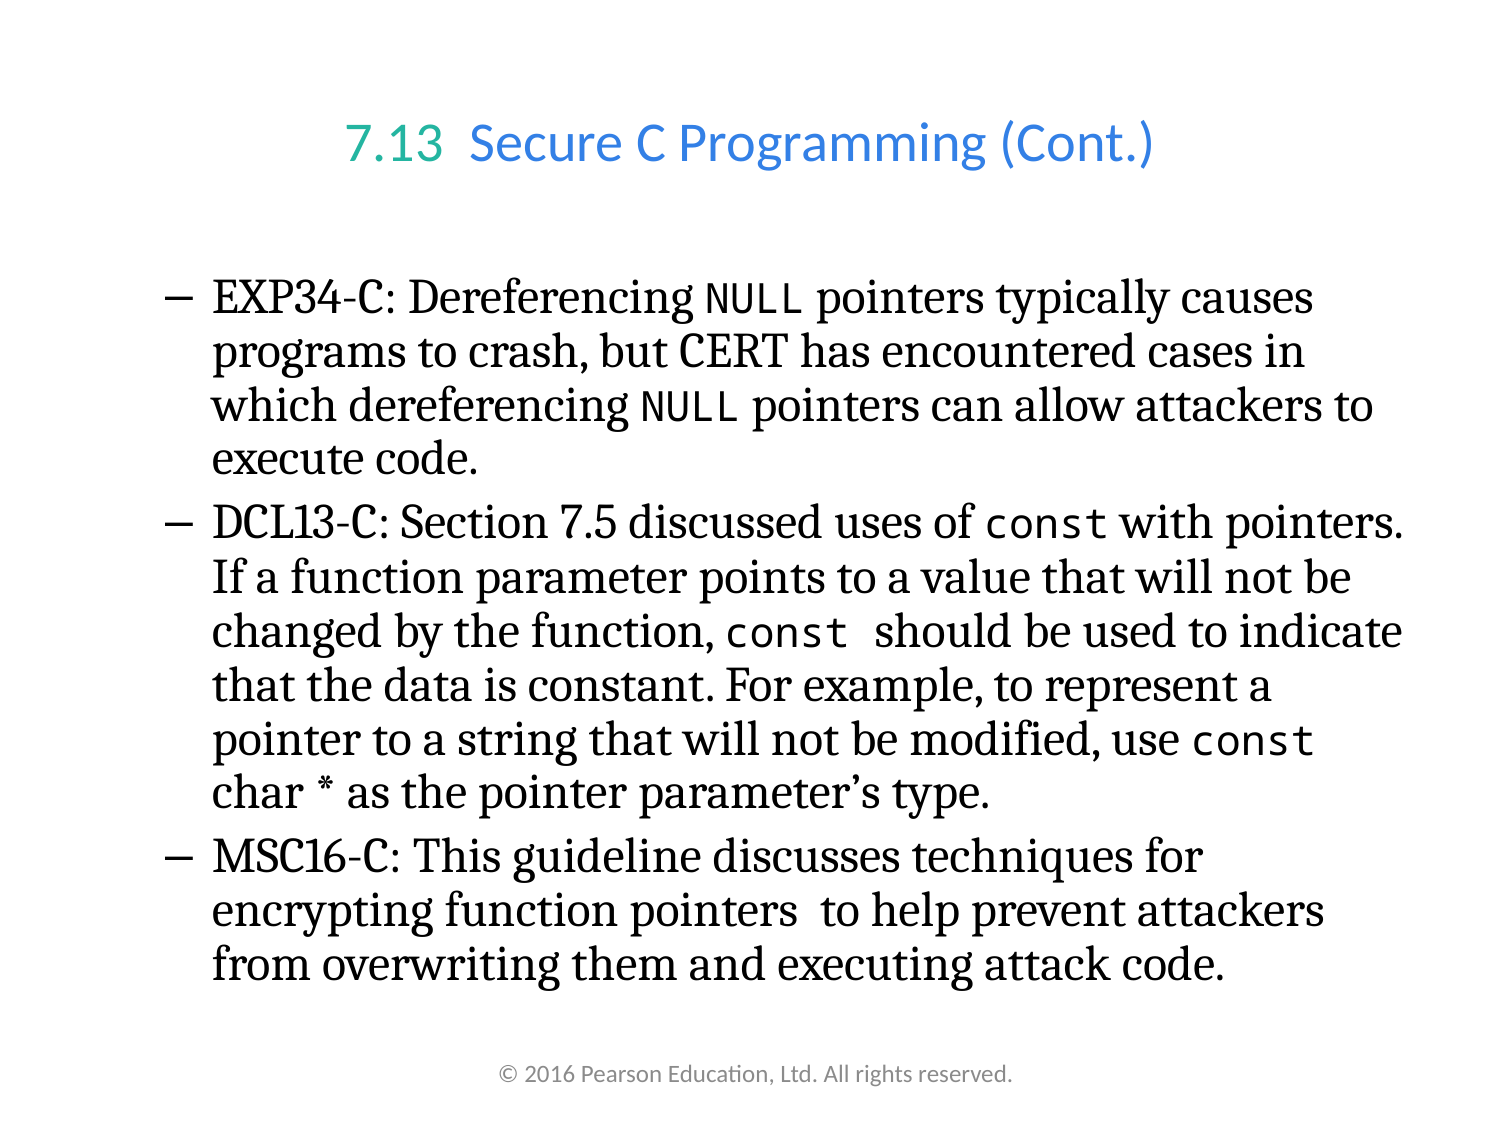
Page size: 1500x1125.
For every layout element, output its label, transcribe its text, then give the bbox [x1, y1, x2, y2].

footer © 2016 Pearson Education, Ltd. All rights reserved. [362, 1042, 1150, 1103]
list EXP34-C: Dereferencing NULL pointers typically causes programs to crash, but CERT has encountered cases in which dereferencing NULL pointers can allow attackers to execute code. DCL13-C: Section 7.5 discussed uses of const with pointers. If a function parameter points to a value that will not be changed by the function, const should be used to indicate that the data is constant. For example, to represent a pointer to a string that will not be modified, use const char * as the pointer parameter’s type. MSC16-C: This guideline discusses techniques for encrypting function pointers to help prevent attackers from overwriting them and executing attack code. [75, 262, 1425, 1005]
title 7.13 Secure C Programming (Cont.) [75, 45, 1425, 233]
